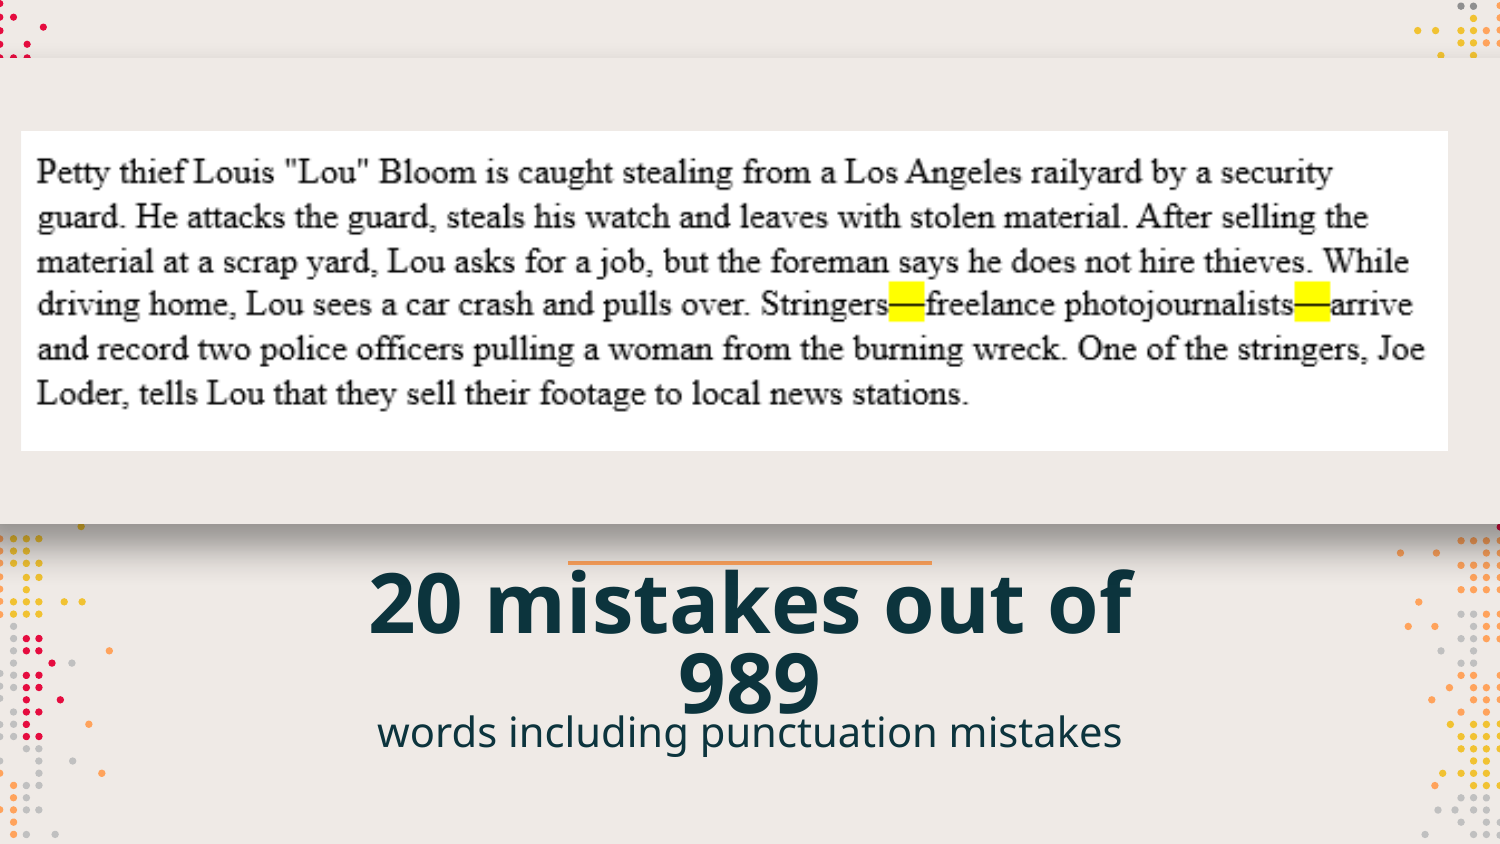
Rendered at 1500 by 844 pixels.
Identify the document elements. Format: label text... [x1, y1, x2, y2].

subtitle words including punctuation mistakes [249, 692, 1251, 769]
picture [20, 130, 1449, 452]
title 20 mistakes out of 989 [279, 606, 1221, 692]
